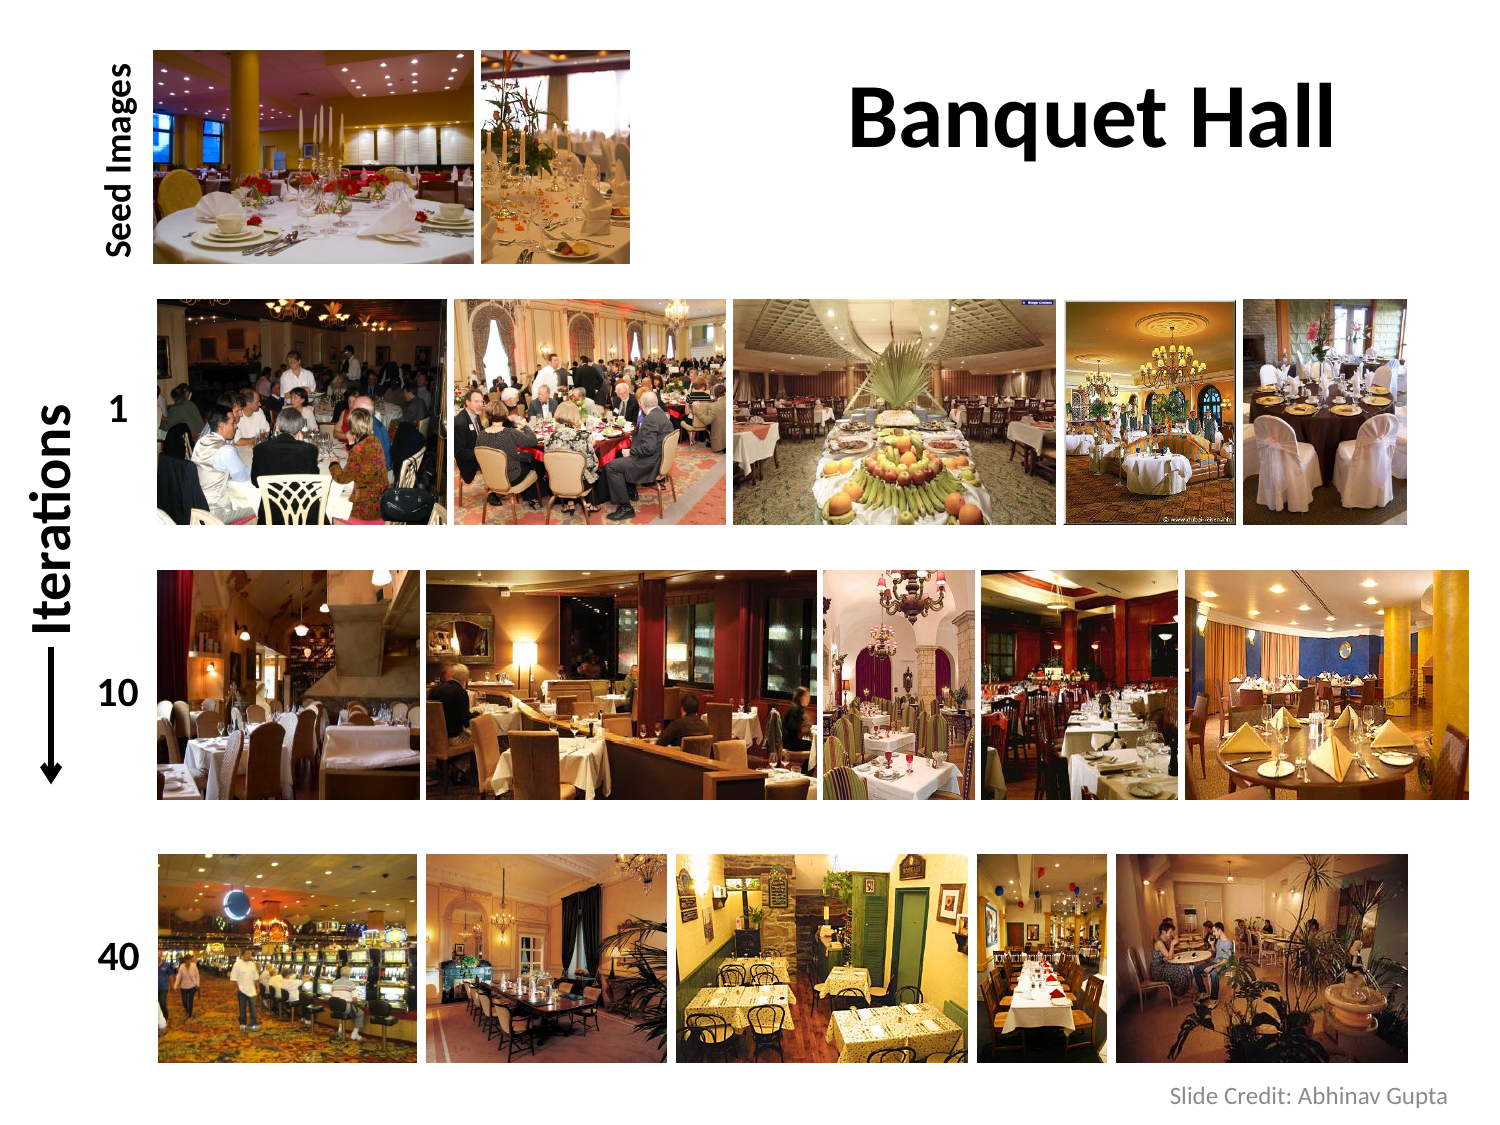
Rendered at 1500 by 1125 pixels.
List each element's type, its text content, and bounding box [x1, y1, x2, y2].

text_box Banquet Hall [812, 48, 1373, 174]
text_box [0, 570, 1469, 801]
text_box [4, 387, 91, 785]
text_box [79, 853, 1408, 1063]
footer Slide Credit: Abhinav Gupta [1071, 1065, 1500, 1125]
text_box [90, 299, 1407, 526]
text_box Seed Images [85, 35, 146, 288]
picture [153, 50, 474, 264]
picture [481, 50, 630, 264]
